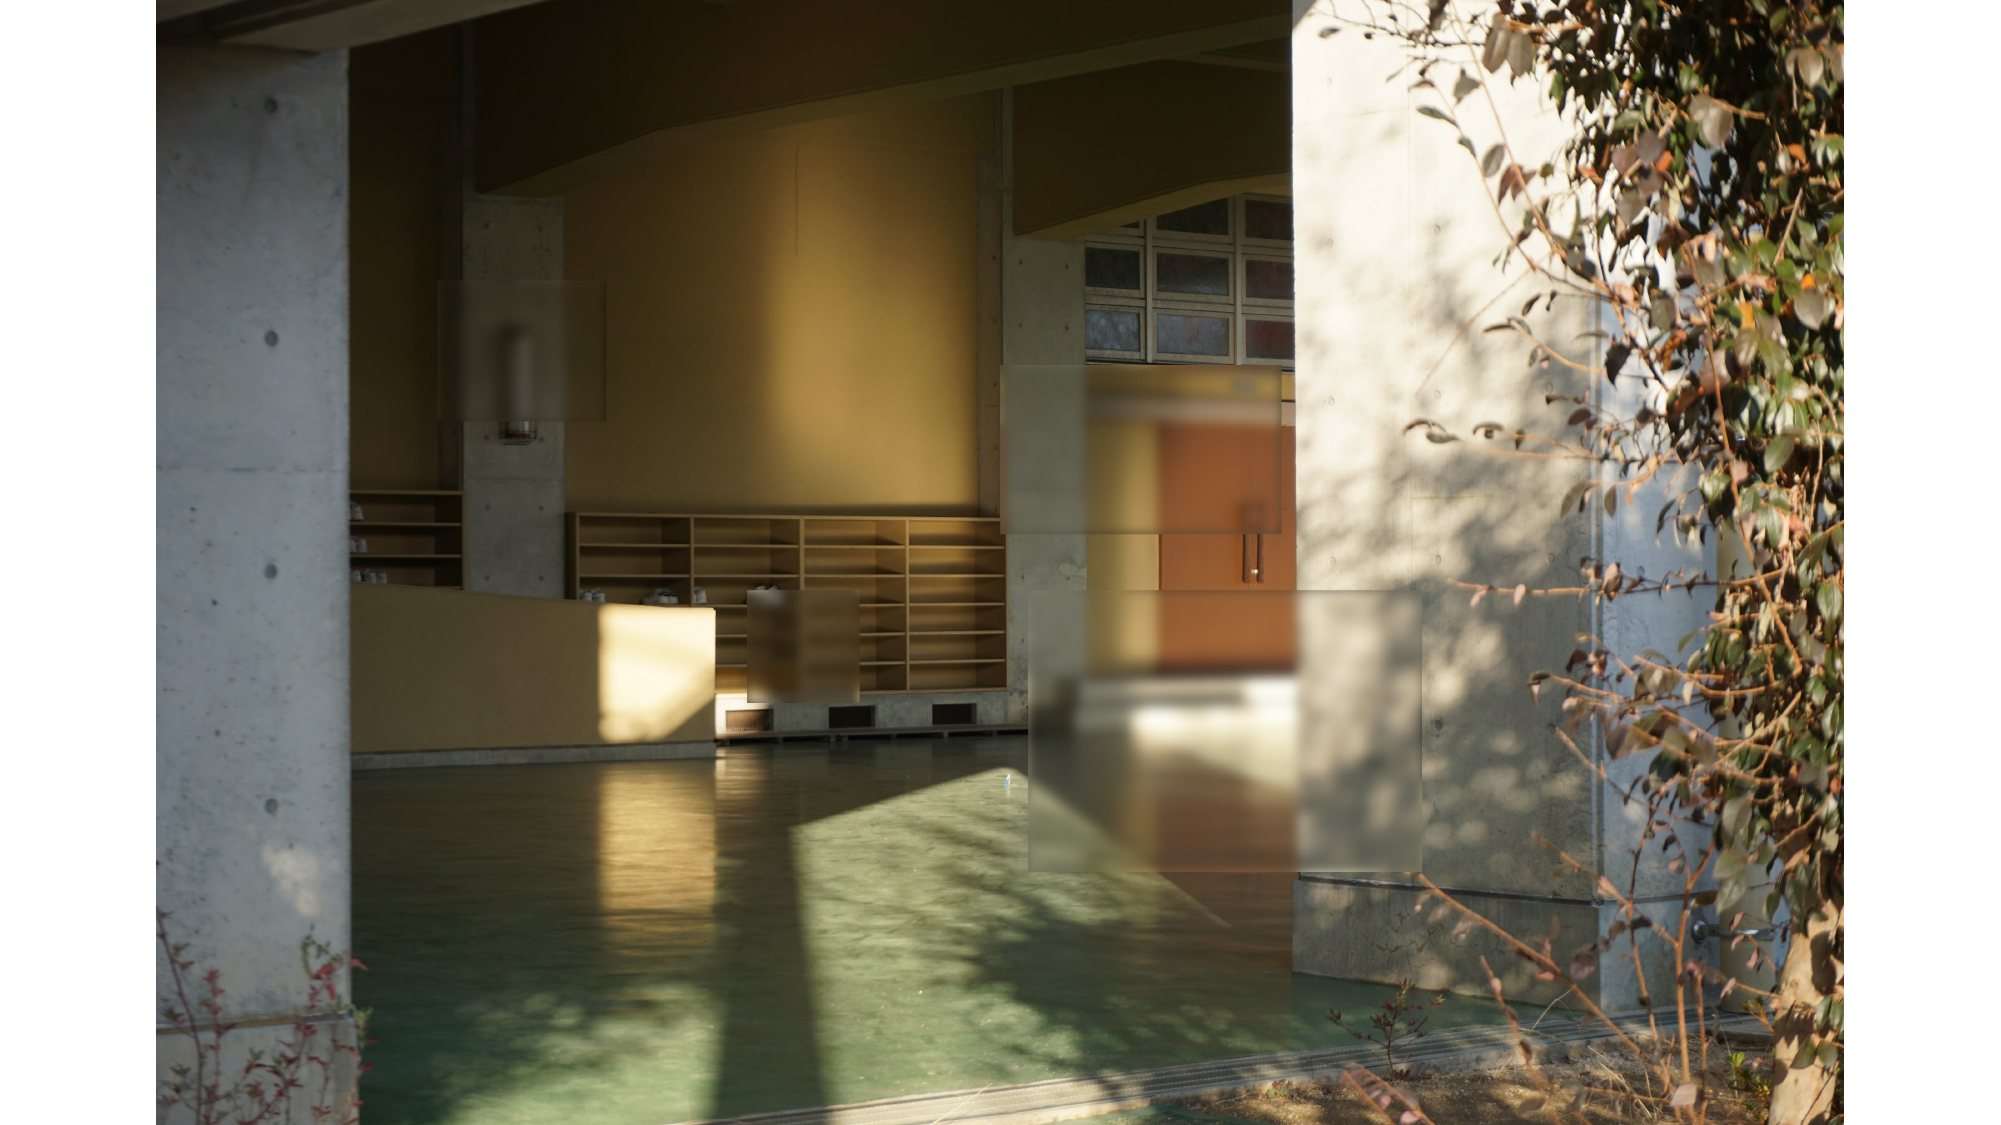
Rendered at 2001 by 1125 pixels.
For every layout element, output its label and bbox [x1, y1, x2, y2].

picture [156, 0, 1844, 1125]
